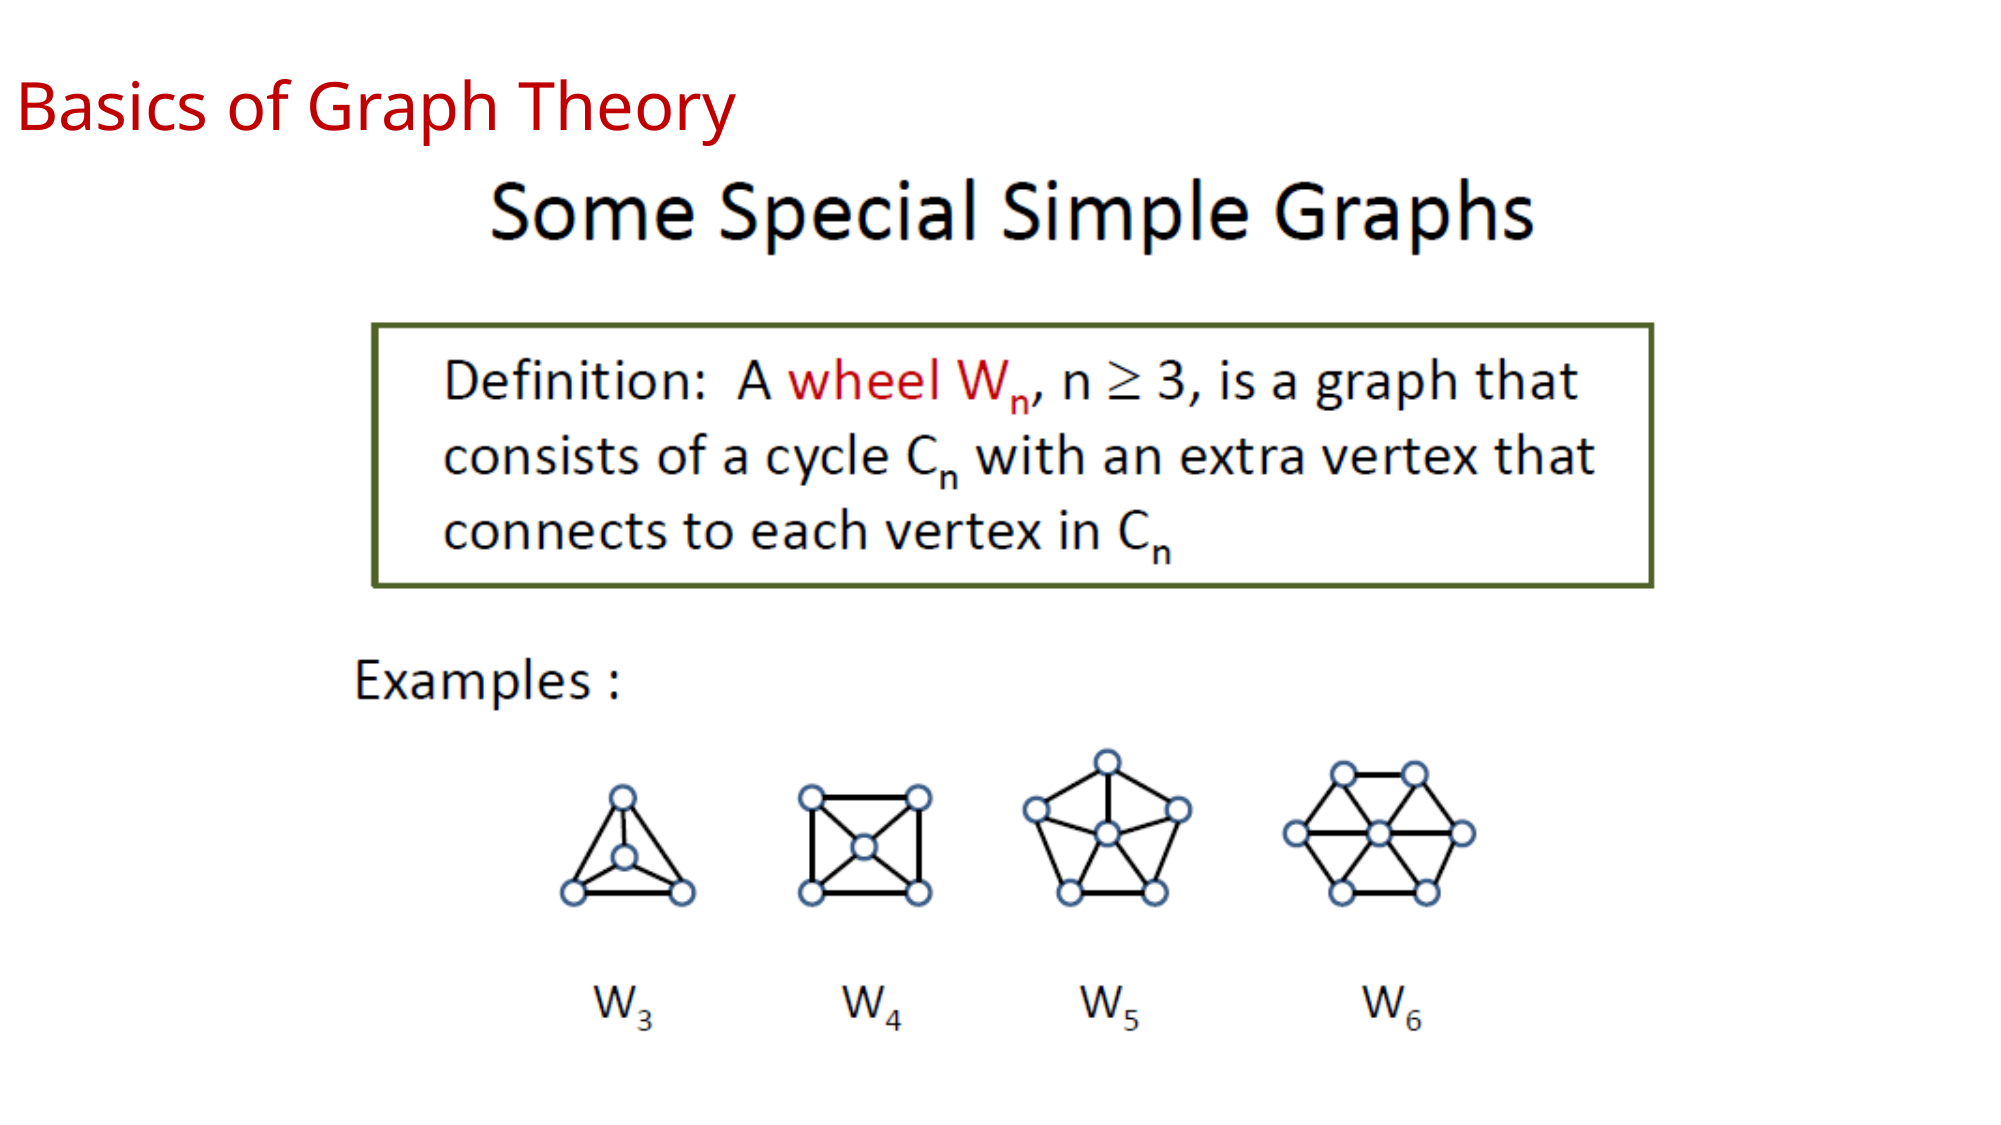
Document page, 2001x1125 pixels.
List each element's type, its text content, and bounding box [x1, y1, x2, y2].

title Basics of Graph Theory [0, 0, 1725, 218]
picture [306, 173, 1694, 1078]
